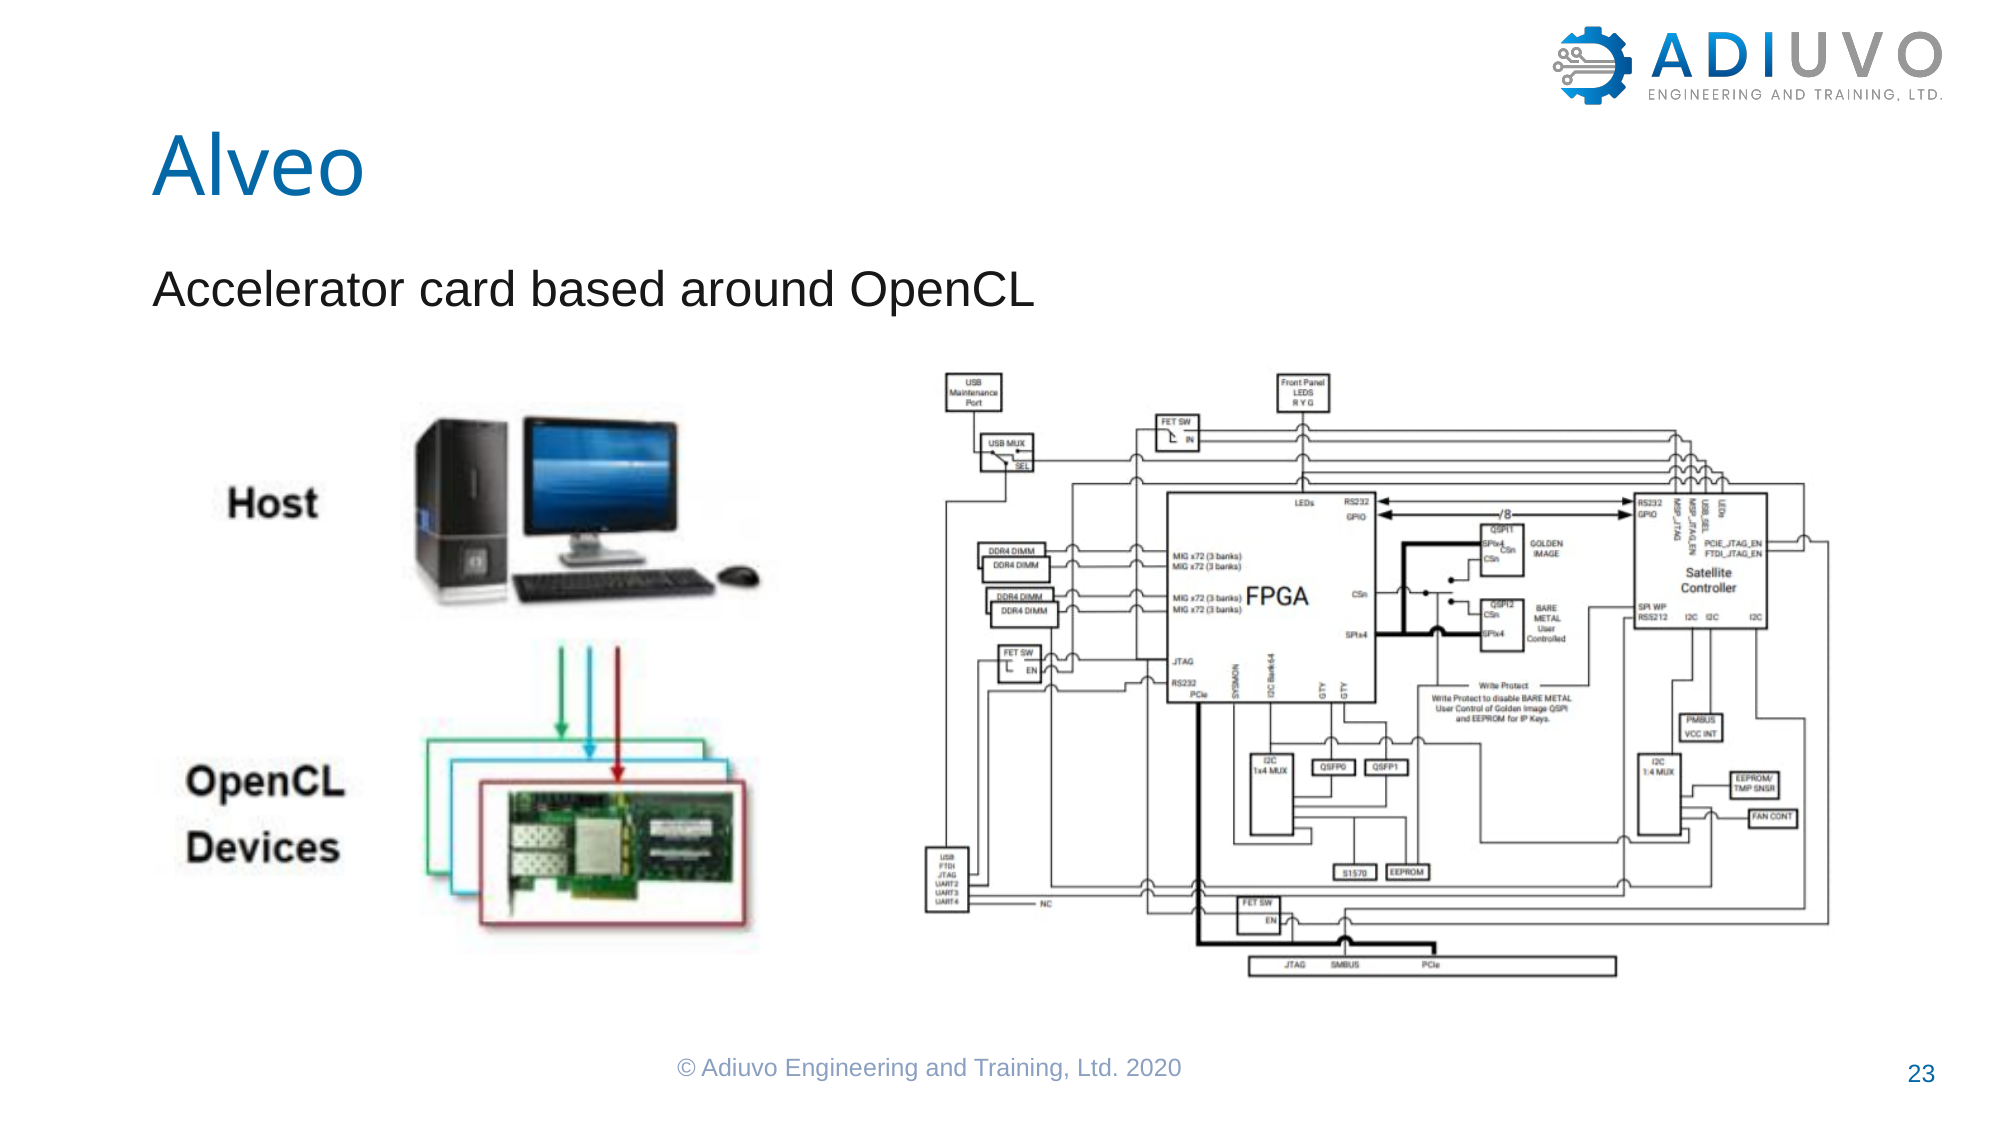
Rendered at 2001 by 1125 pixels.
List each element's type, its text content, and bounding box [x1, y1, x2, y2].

picture [1549, 15, 1949, 119]
title Alveo [137, 59, 1863, 255]
slide_number 23 [1500, 1042, 1951, 1103]
footer © Adiuvo Engineering and Training, Ltd. 2020 [662, 1036, 1338, 1097]
list Accelerator card based around OpenCL [137, 255, 1863, 355]
picture [110, 355, 1863, 980]
